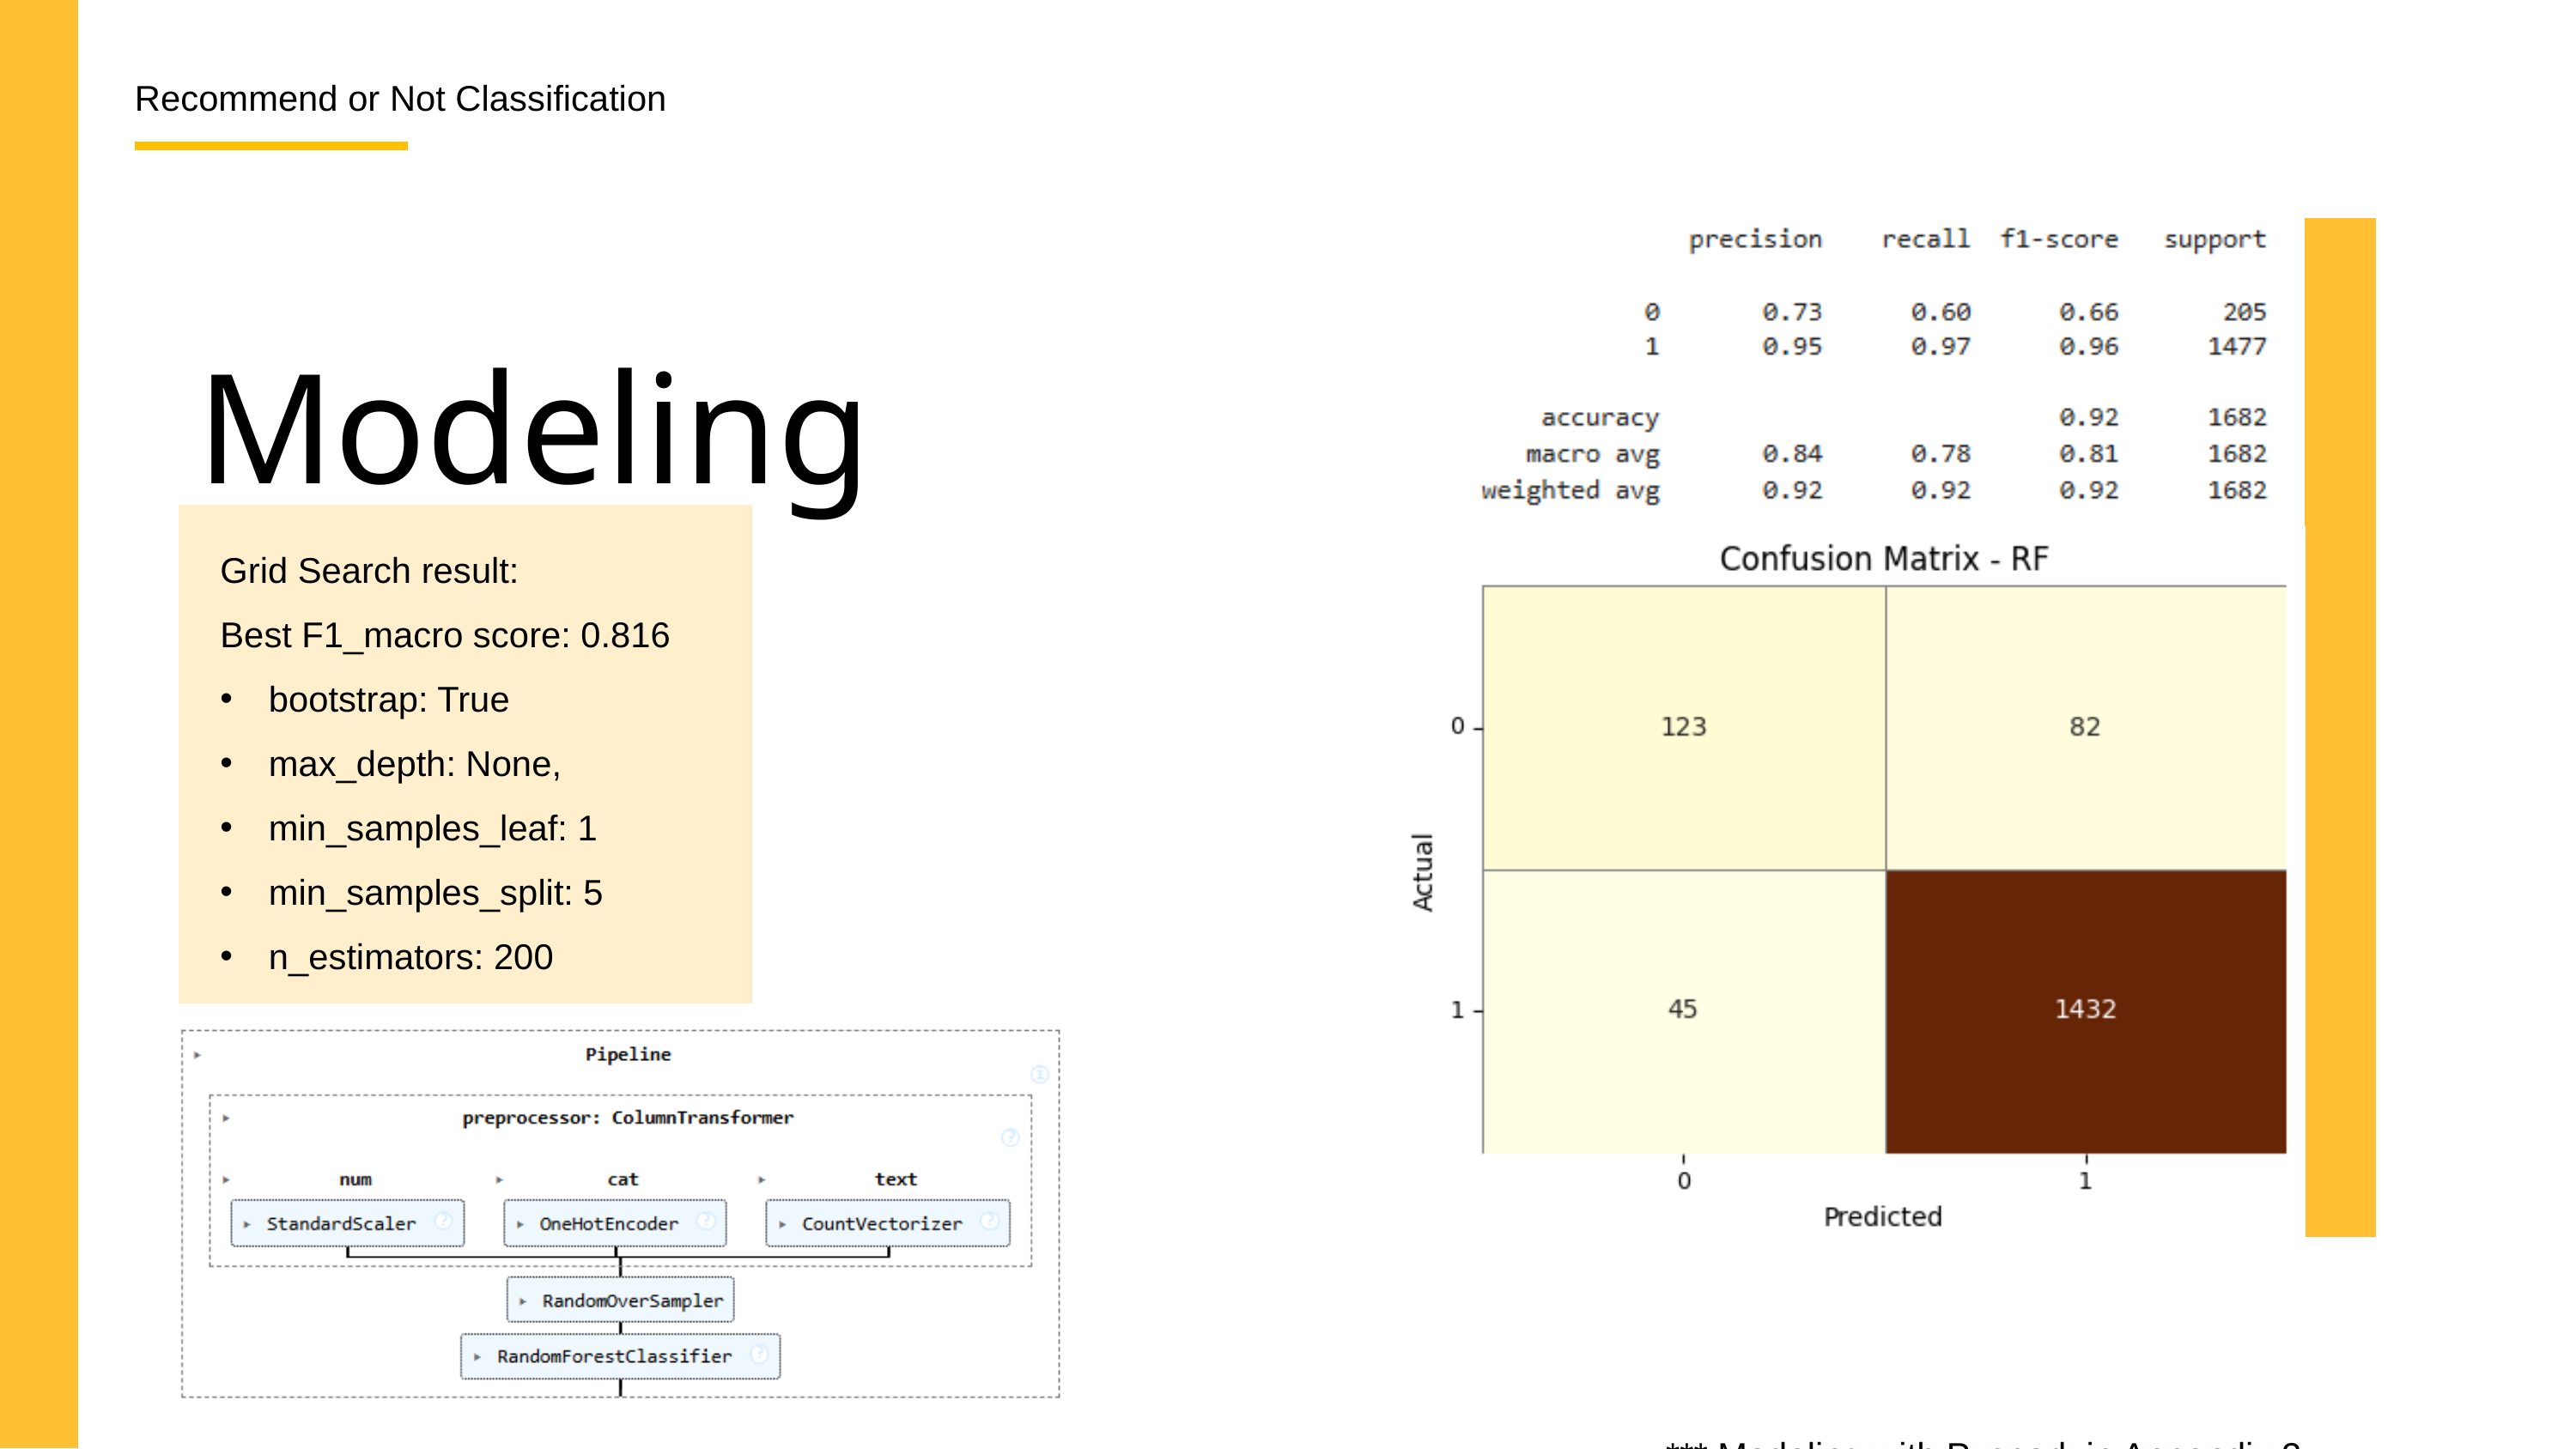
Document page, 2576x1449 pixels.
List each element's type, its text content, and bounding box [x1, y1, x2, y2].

text_box Recommend or Not Classification [134, 80, 1050, 119]
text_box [0, 0, 79, 1449]
picture [178, 1022, 1066, 1407]
text_box Modeling [197, 294, 973, 514]
picture [1394, 222, 2306, 1251]
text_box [178, 502, 753, 1022]
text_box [1528, 434, 1787, 694]
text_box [2305, 203, 2377, 1238]
text_box *** Modeling with Pyspark in Appendix 2 [1666, 1334, 2377, 1449]
